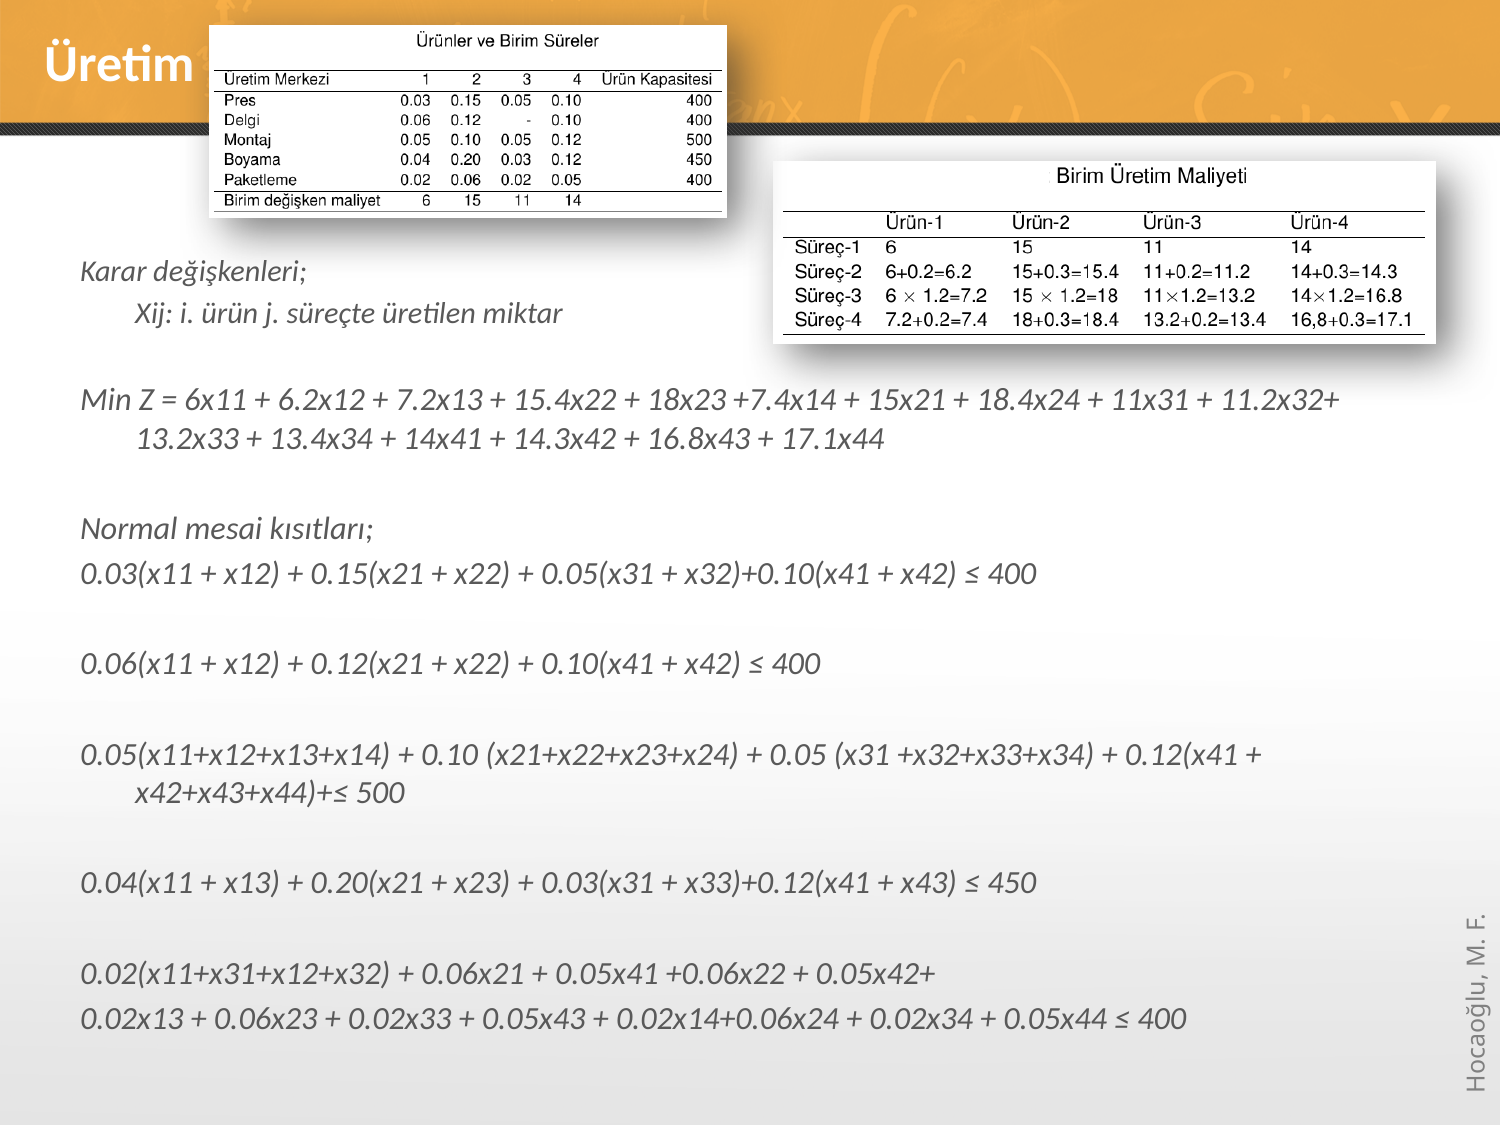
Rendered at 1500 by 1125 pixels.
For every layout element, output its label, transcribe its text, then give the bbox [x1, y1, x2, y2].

picture [0, 0, 1500, 1125]
list Karar değişkenleri; Xij: i. ürün j. süreçte üretilen miktar Min Z = 6x11 + 6.2x12 + 7.2x13 + 15.4x22 + 18x23 +7.4x14 + 15x21 + 18.4x24 + 11x31 + 11.2x32+ 13.2x33 + 13.4x34 + 14x41 + 14.3x42 + 16.8x43 + 17.1x44 Normal mesai kısıtları; 0.03(x11 + x12) + 0.15(x21 + x22) + 0.05(x31 + x32)+0.10(x41 + x42) ≤ 400 0.06(x11 + x12) + 0.12(x21 + x22) + 0.10(x41 + x42) ≤ 400 0.05(x11+x12+x13+x14) + 0.10 (x21+x22+x23+x24) + 0.05 (x31 +x32+x33+x34) + 0.12(x41 + x42+x43+x44)+≤ 500 0.04(x11 + x13) + 0.20(x21 + x23) + 0.03(x31 + x33)+0.12(x41 + x43) ≤ 450 0.02(x11+x31+x12+x32) + 0.06x21 + 0.05x41 +0.06x22 + 0.05x42+ 0.02x13 + 0.06x23 + 0.02x33 + 0.05x43 + 0.02x14+0.06x24 + 0.02x34 + 0.05x44 ≤ 400 [64, 243, 1444, 1045]
title Üretim [29, 0, 1287, 126]
